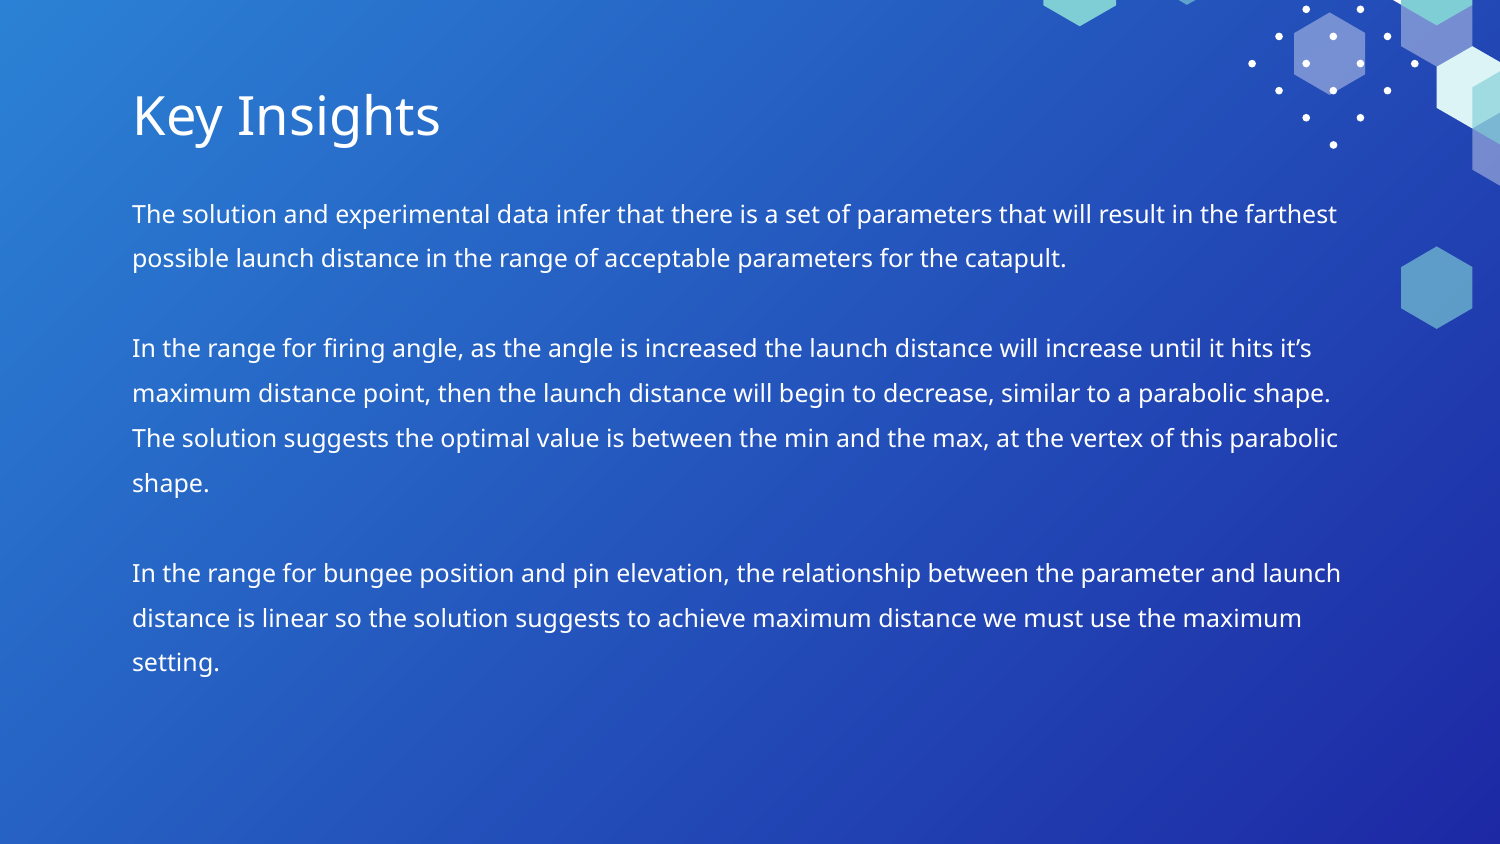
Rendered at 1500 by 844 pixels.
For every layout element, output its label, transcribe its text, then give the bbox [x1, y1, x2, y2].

subtitle The solution and experimental data infer that there is a set of parameters that will result in the farthest possible launch distance in the range of acceptable parameters for the catapult. In the range for firing angle, as the angle is increased the launch distance will increase until it hits it’s maximum distance point, then the launch distance will begin to decrease, similar to a parabolic shape. The solution suggests the optimal value is between the min and the max, at the vertex of this parabolic shape. In the range for bungee position and pin elevation, the relationship between the parameter and launch distance is linear so the solution suggests to achieve maximum distance we must use the maximum setting. [116, 168, 1382, 755]
title Key Insights [117, 66, 1383, 154]
